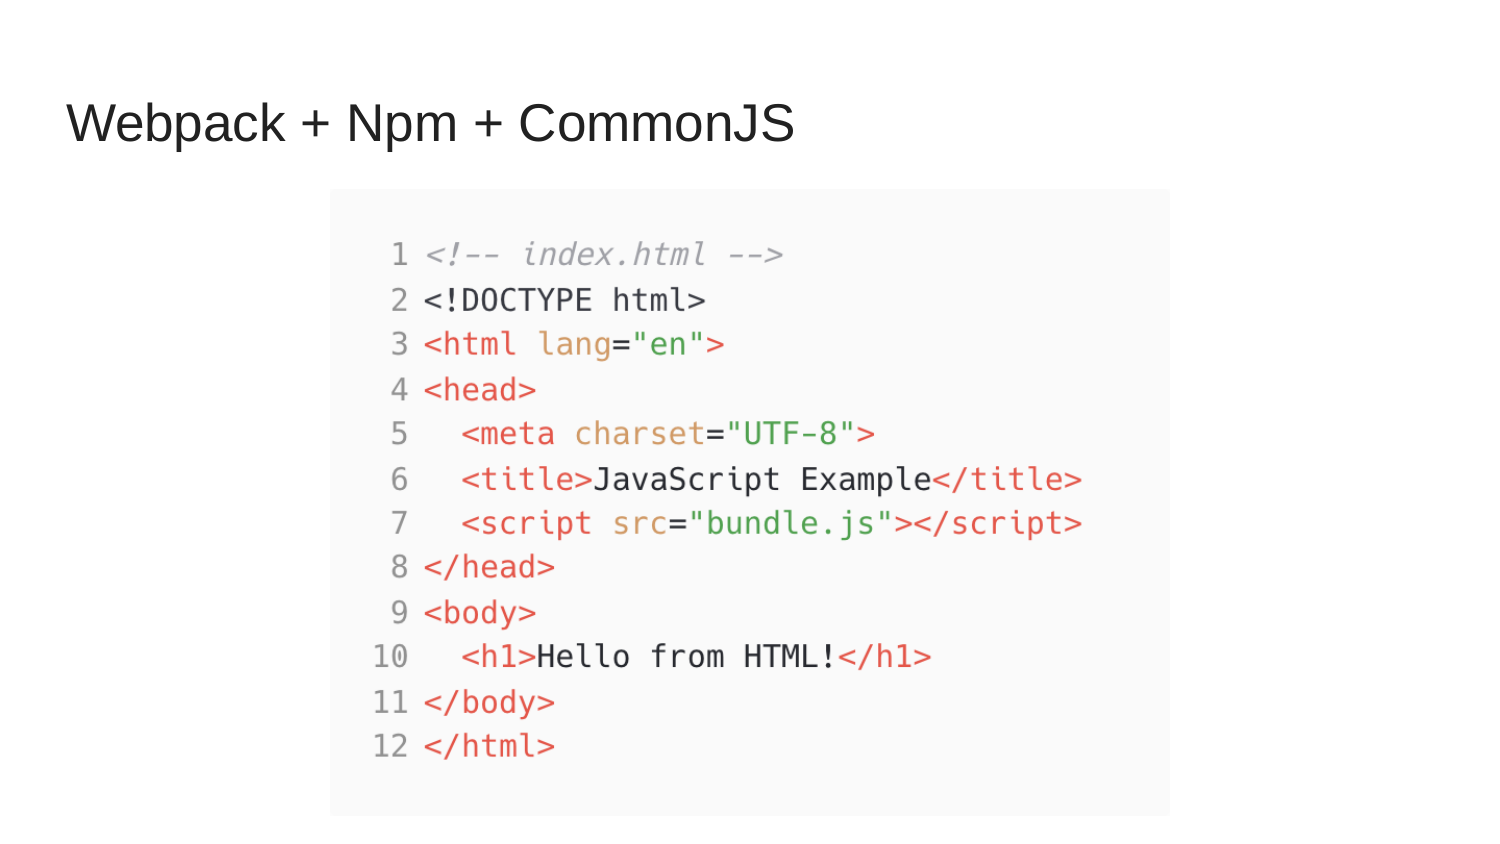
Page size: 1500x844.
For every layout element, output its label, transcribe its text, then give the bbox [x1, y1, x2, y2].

picture [330, 188, 1170, 817]
title Webpack + Npm + CommonJS [51, 72, 1449, 167]
